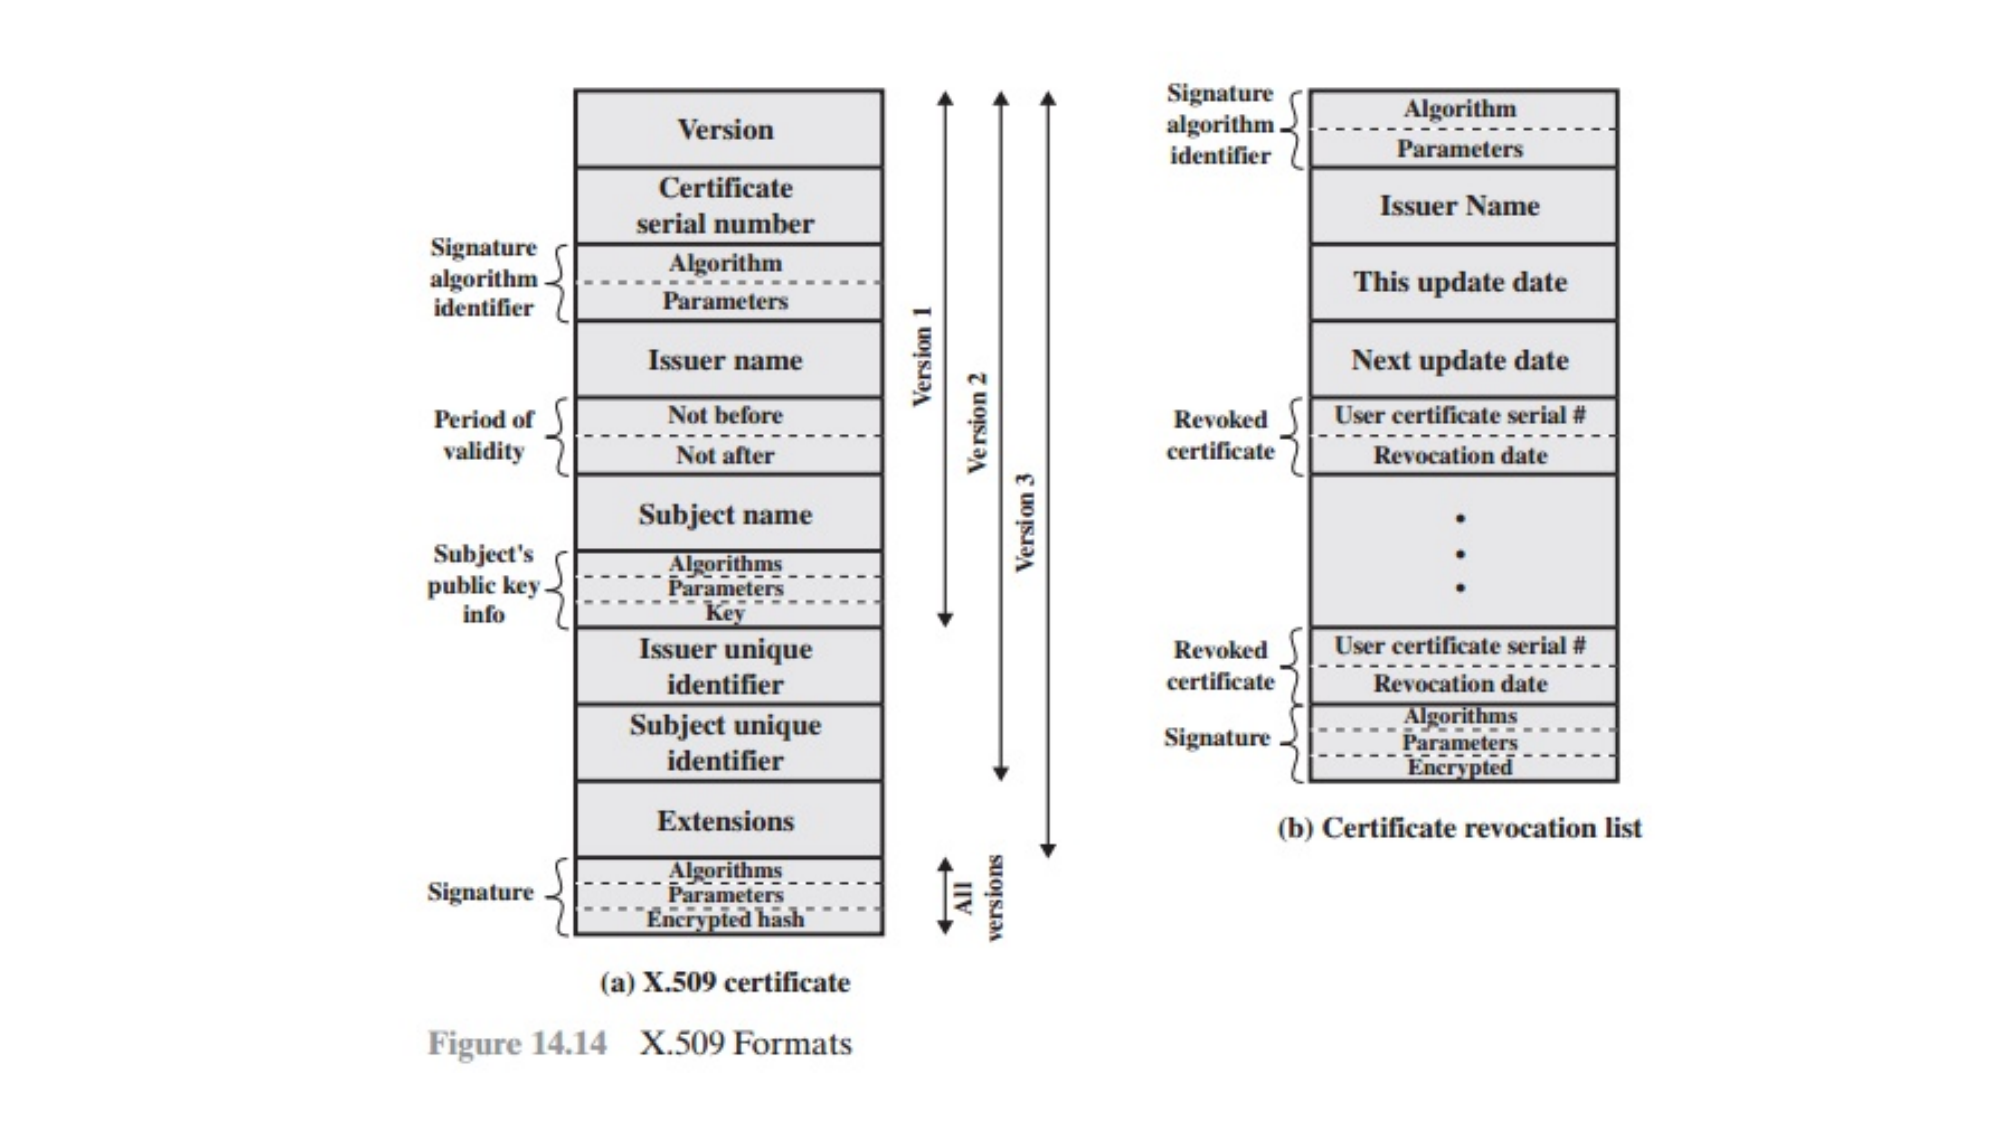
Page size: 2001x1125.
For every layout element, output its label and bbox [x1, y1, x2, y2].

picture [366, 19, 1672, 1073]
